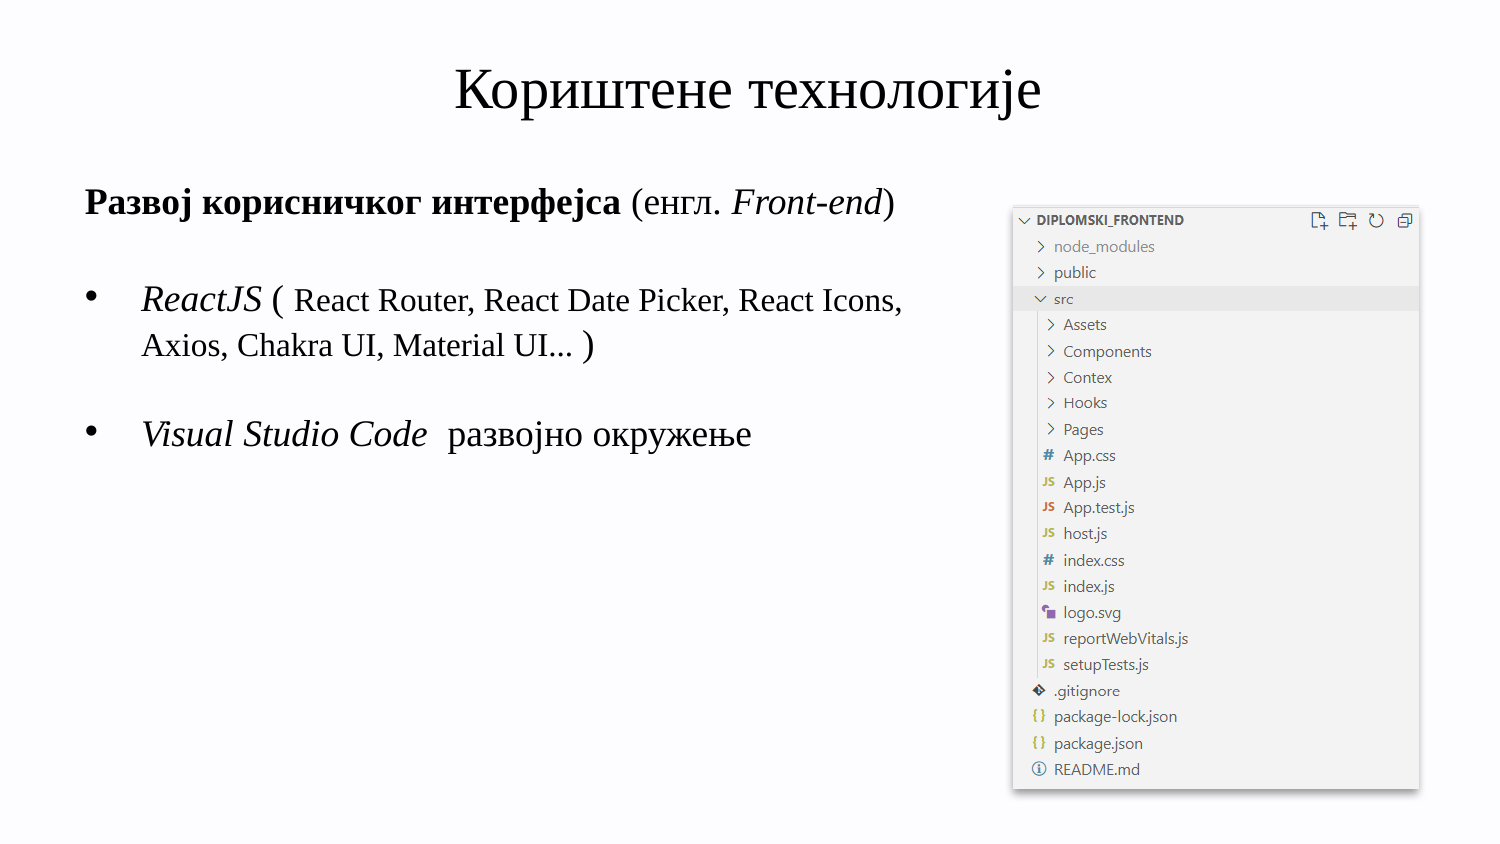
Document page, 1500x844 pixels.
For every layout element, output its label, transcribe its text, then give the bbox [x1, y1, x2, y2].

list Развој корисничког интерфејса (енгл. Front-end) ReactJS ( React Router, React Date Picker, React Icons, Axios, Chakra UI, Material UI... ) Visual Studio Code развојно окружење [51, 155, 1449, 783]
picture [1013, 204, 1420, 789]
title Кориштене технологије [49, 35, 1448, 130]
